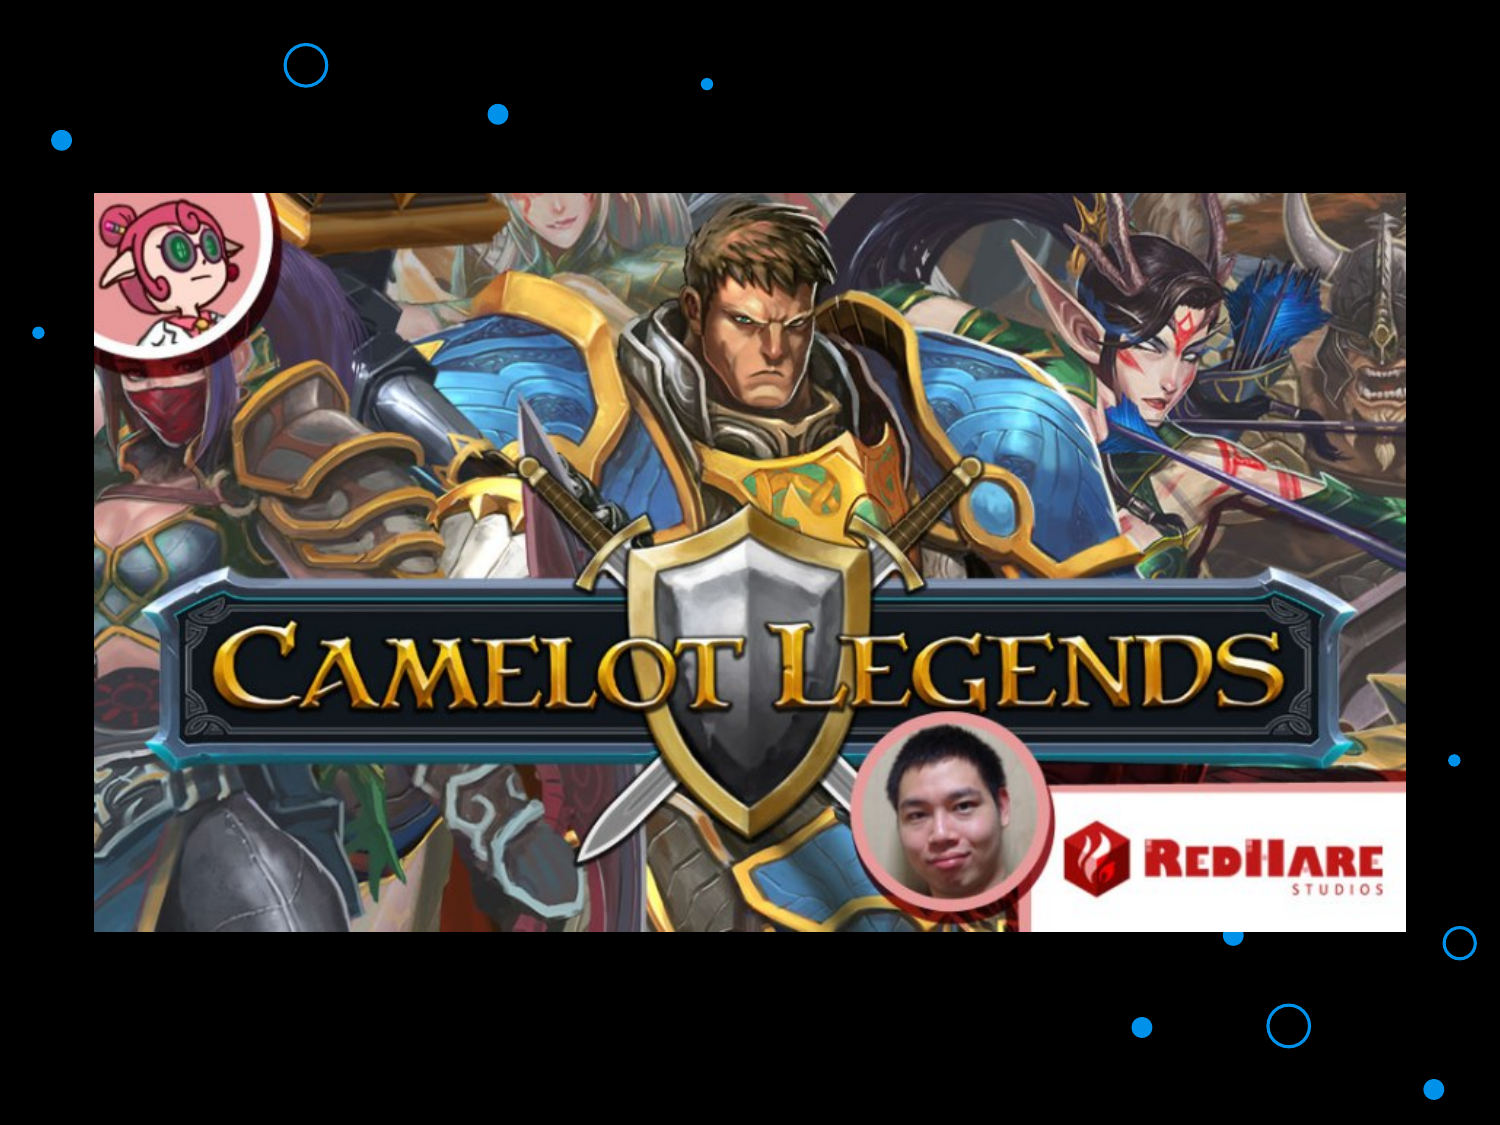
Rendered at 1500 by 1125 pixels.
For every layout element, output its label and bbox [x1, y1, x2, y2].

picture [93, 193, 1407, 932]
